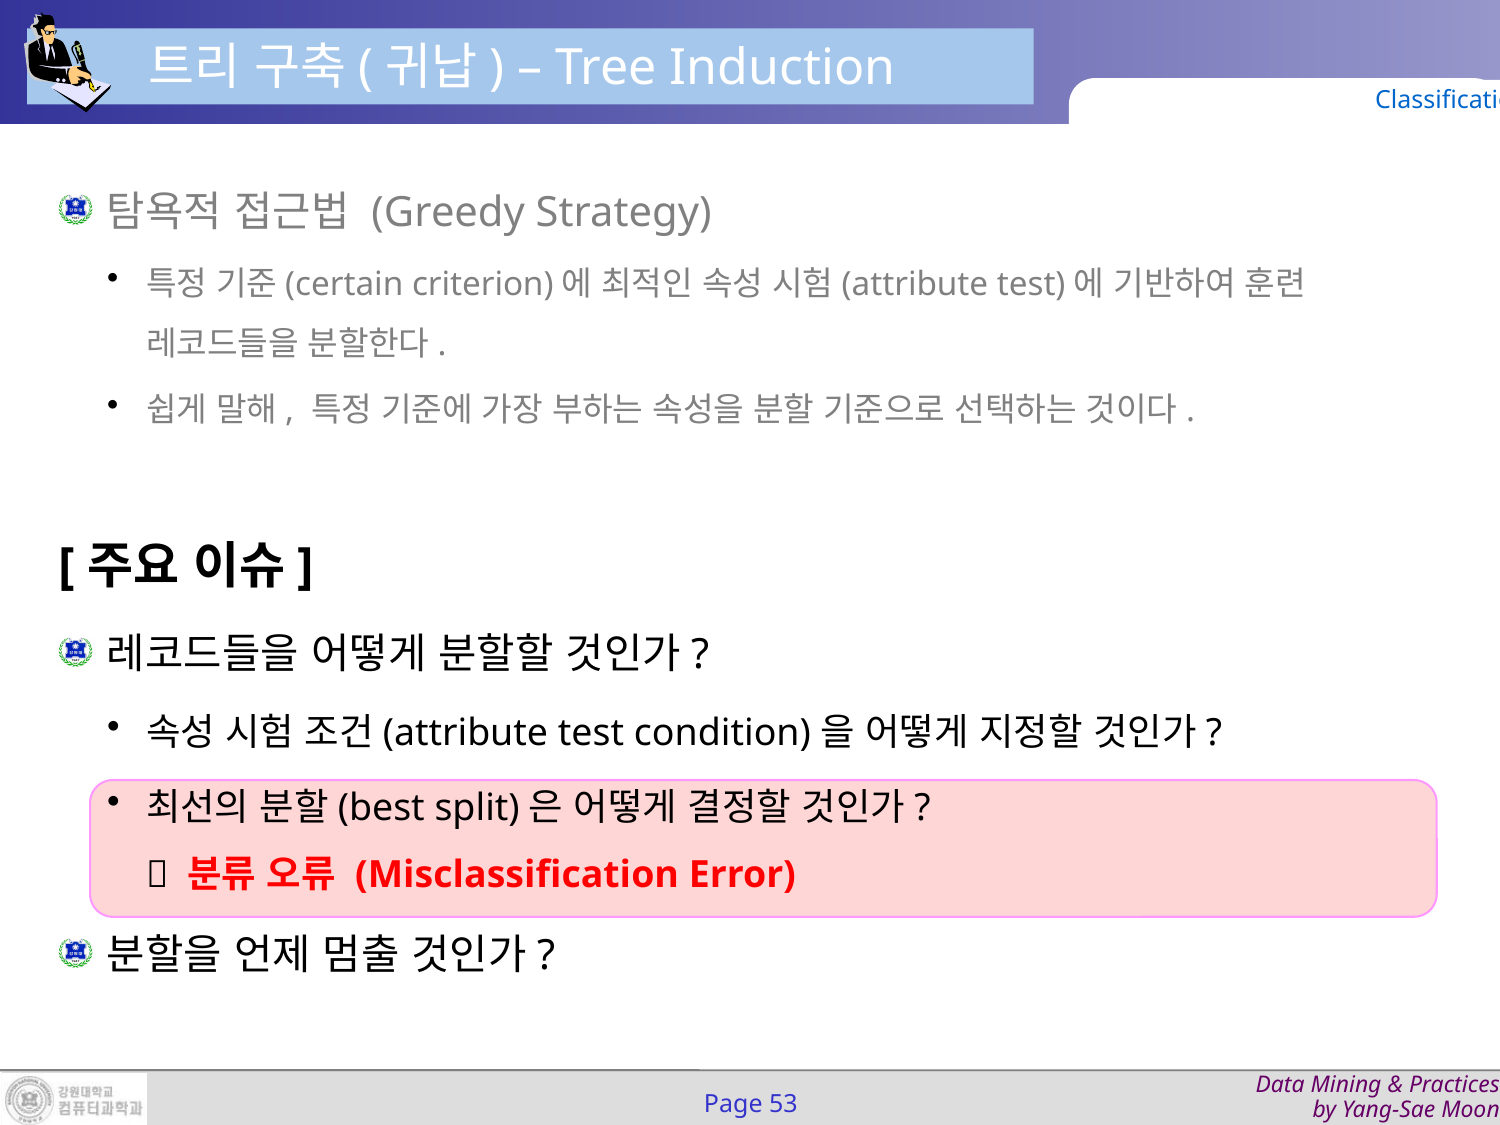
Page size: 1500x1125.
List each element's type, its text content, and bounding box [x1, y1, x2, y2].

text_box 트리 구축(귀납) – Tree Induction [133, 26, 1093, 102]
picture [58, 194, 93, 225]
text_box 탐욕적 접근법 (Greedy Strategy) 특정 기준(certain criterion)에 최적인 속성 시험(attribute test)에 기반하여 훈련 레코드들을 분할한다. 쉽게 말해, 특정 기준에 가장 부하는 속성을 분할 기준으로 선택하는 것이다. [주요 이슈] 레코드들을 어떻게 분할할 것인가? 속성 시험 조건(attribute test condition)을 어떻게 지정할 것인가? 최선의 분할(best split)은 어떻게 결정할 것인가?  분류 오류 (Misclassification Error) 분할을 언제 멈출 것인가? [53, 153, 1459, 985]
picture [58, 637, 93, 667]
slide_number Page 53 [682, 1079, 819, 1124]
picture [2, 1073, 147, 1125]
text_box Classification [1273, 78, 1500, 120]
picture [58, 938, 93, 968]
